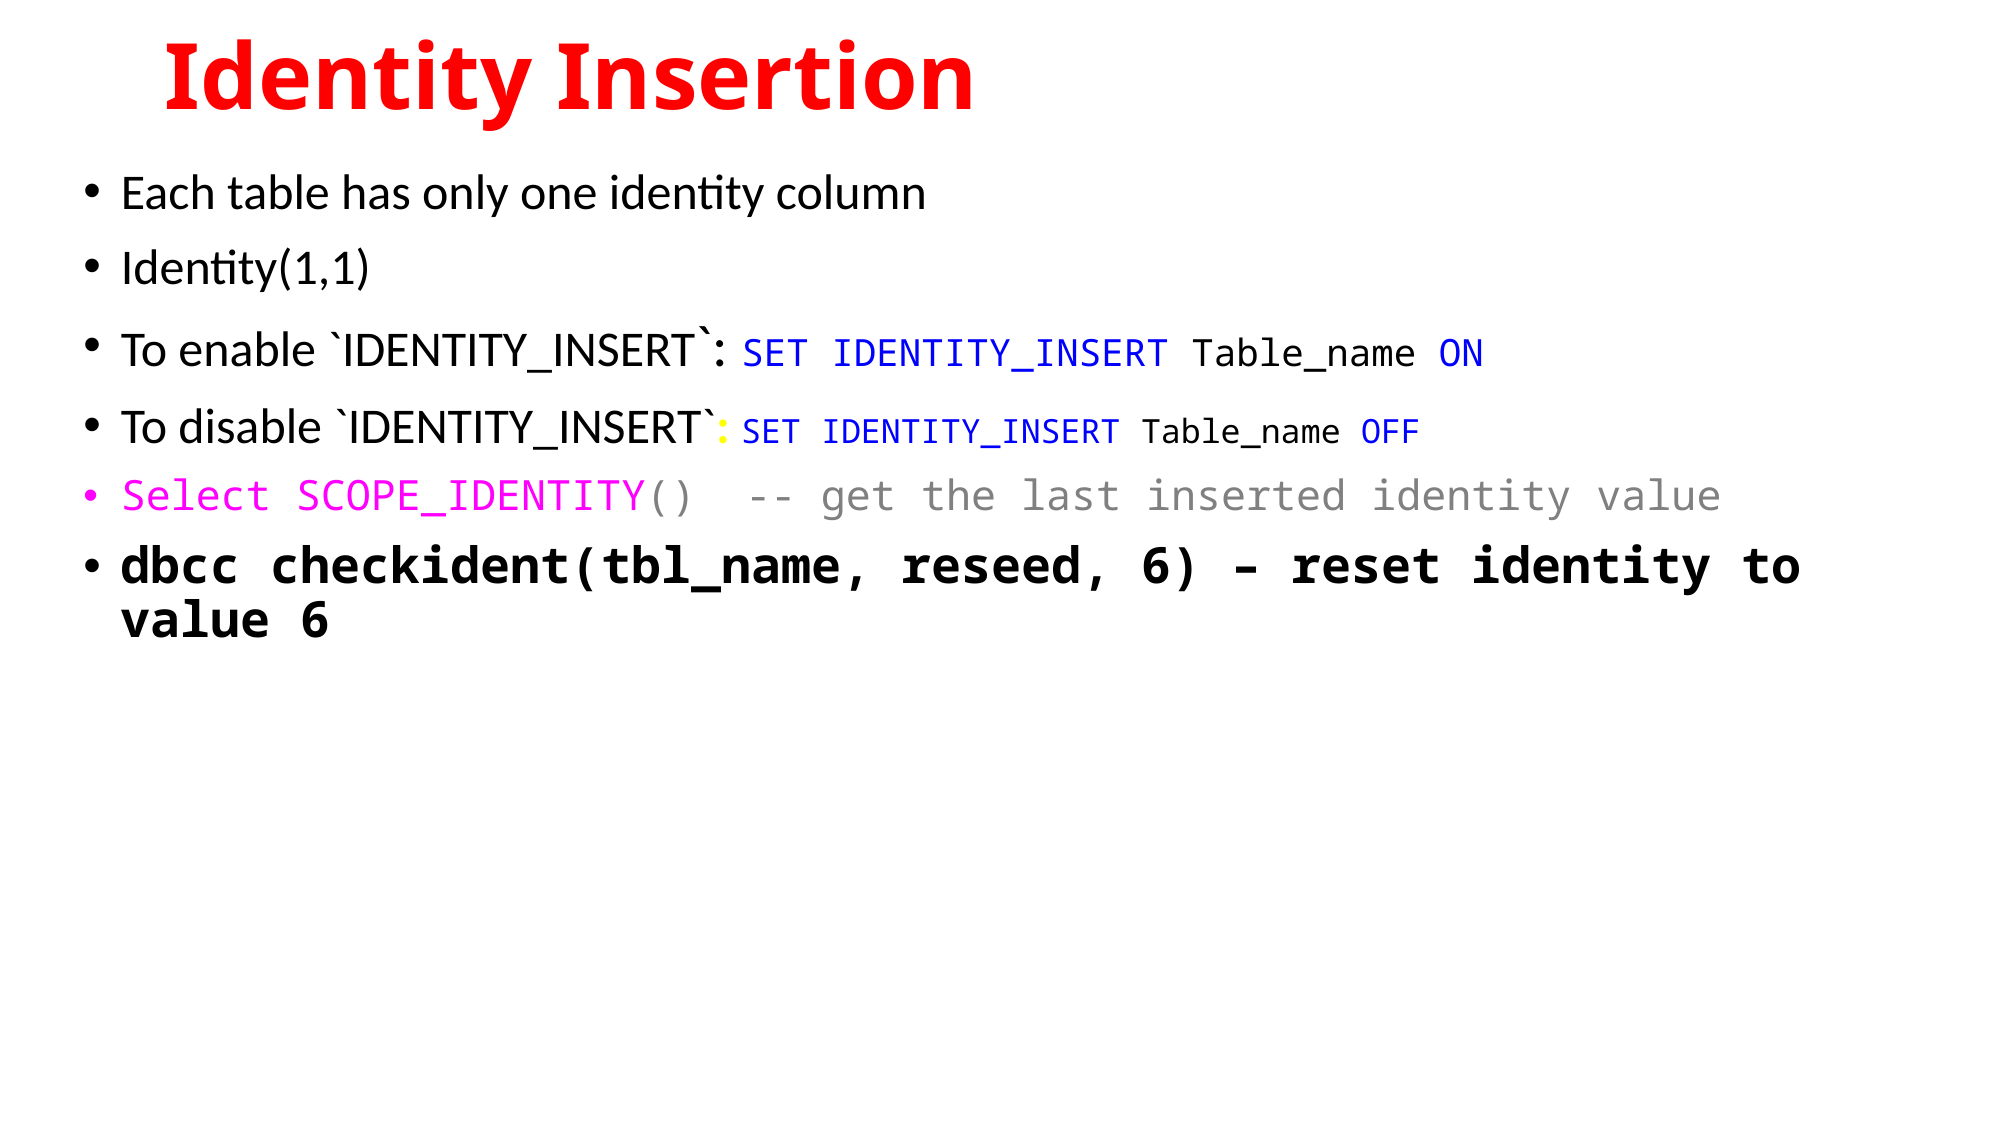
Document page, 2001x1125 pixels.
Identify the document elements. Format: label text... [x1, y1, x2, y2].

list Each table has only one identity column Identity(1,1) To enable `IDENTITY_INSERT`: SET IDENTITY_INSERT Table_name ON To disable `IDENTITY_INSERT`: SET IDENTITY_INSERT Table_name OFF Select SCOPE_IDENTITY() -- get the last inserted identity value dbcc checkident(tbl_name, reseed, 6) – reset identity to value 6 [68, 159, 1972, 950]
title Identity Insertion [149, 0, 1849, 159]
